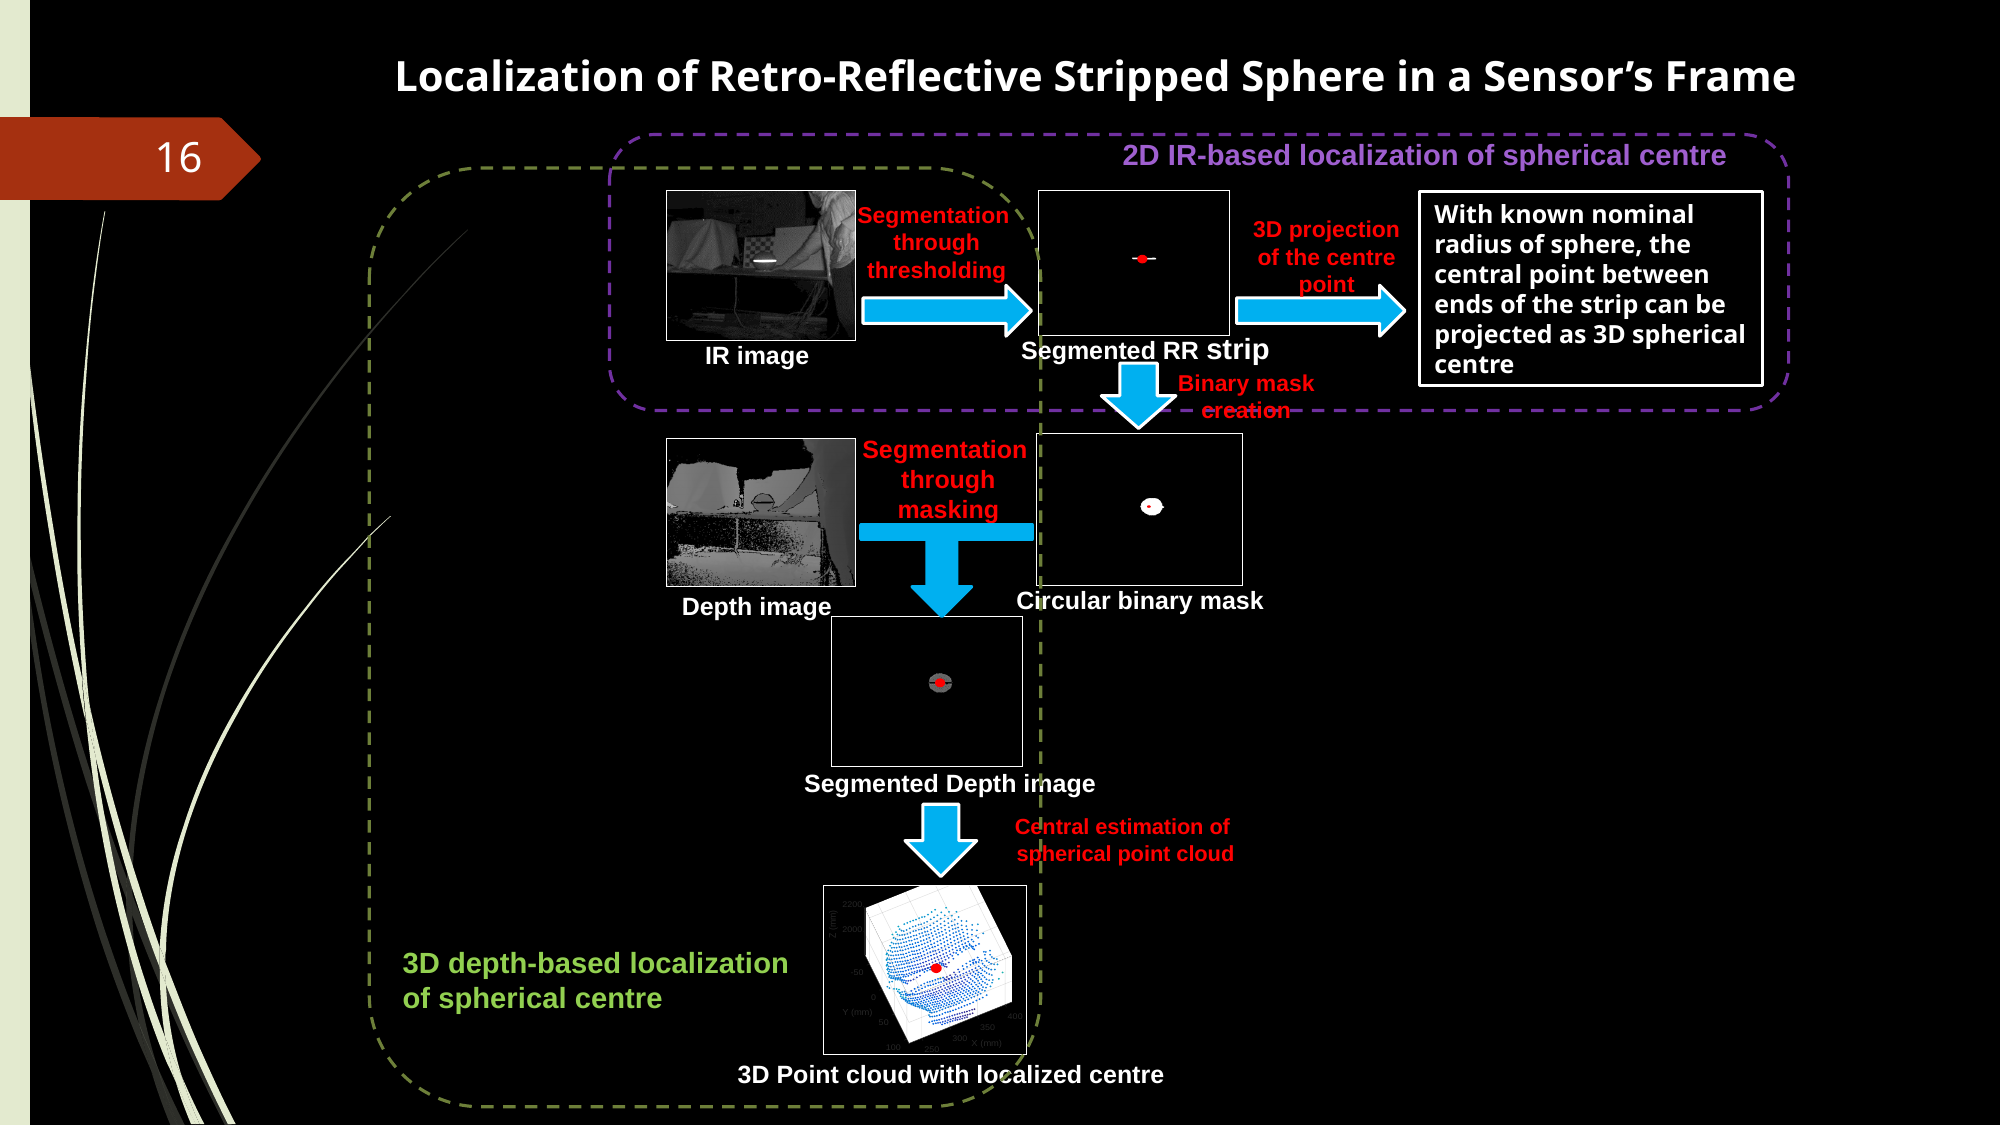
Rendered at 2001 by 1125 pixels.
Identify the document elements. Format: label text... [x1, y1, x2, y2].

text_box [609, 128, 1789, 411]
slide_number 16 [102, 130, 218, 188]
text_box Localization of Retro-Reflective Stripped Sphere in a Sensor’s Frame [379, 41, 1823, 157]
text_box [368, 167, 1359, 1108]
